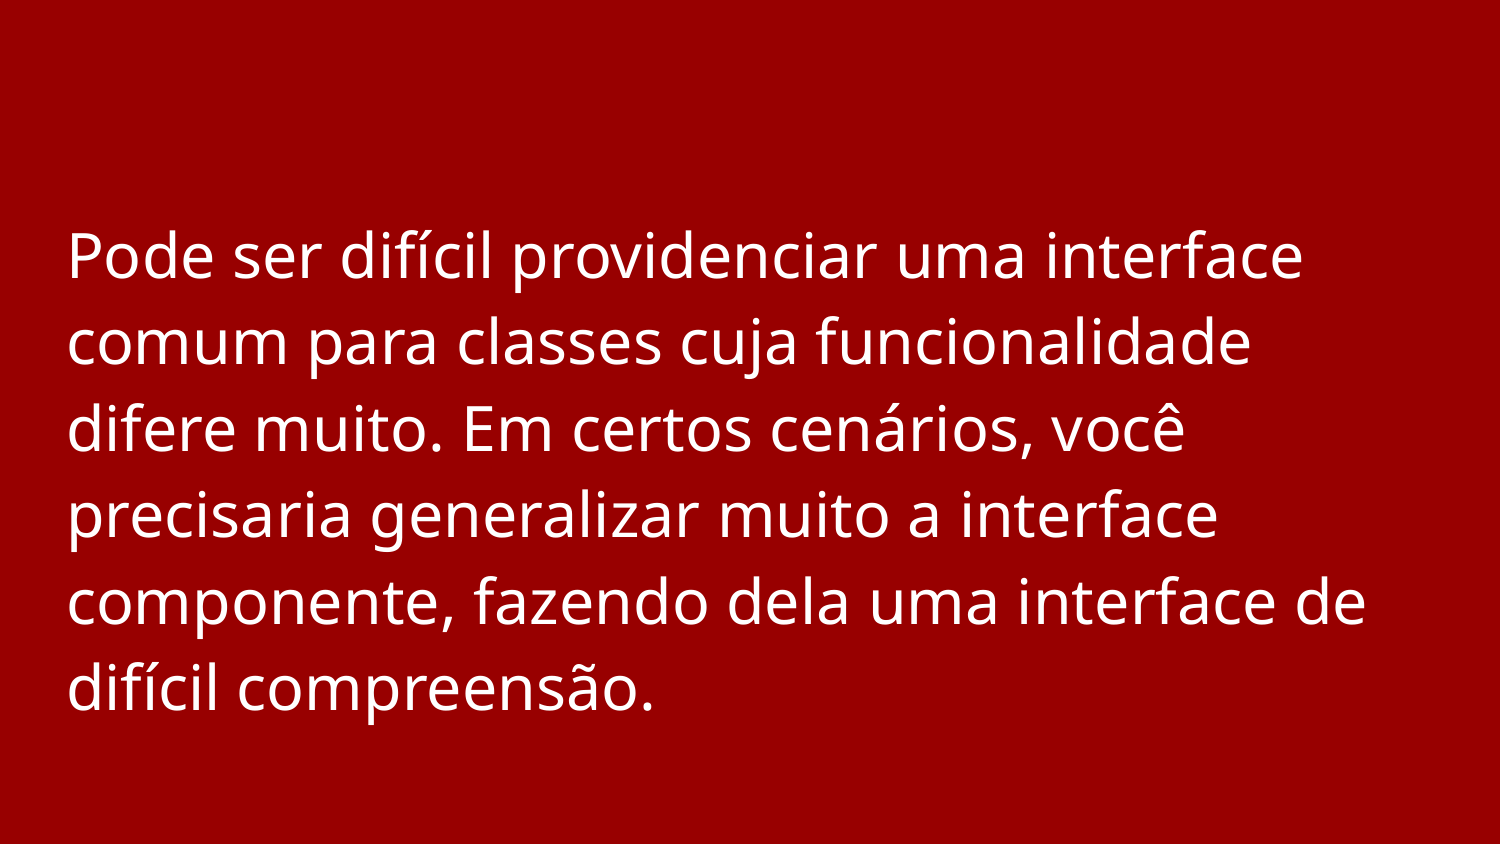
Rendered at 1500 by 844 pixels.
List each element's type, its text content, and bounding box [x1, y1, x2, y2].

list Pode ser difícil providenciar uma interface comum para classes cuja funcionalidade difere muito. Em certos cenários, você precisaria generalizar muito a interface componente, fazendo dela uma interface de difícil compreensão. [51, 189, 1449, 750]
